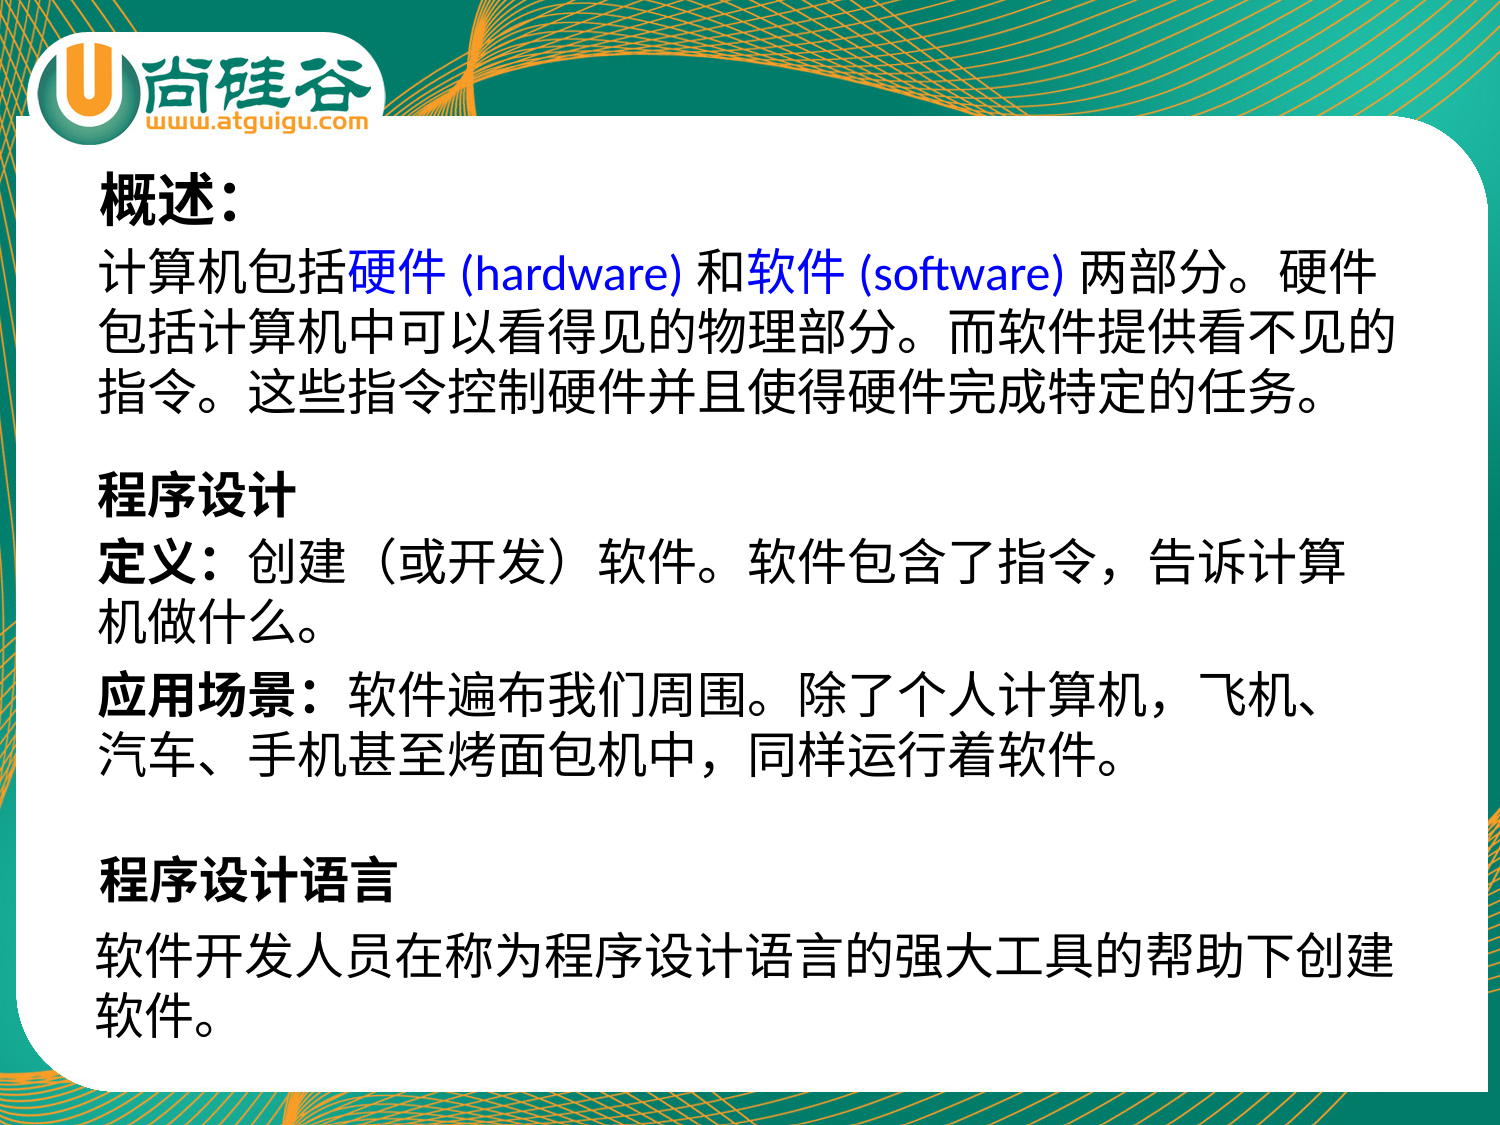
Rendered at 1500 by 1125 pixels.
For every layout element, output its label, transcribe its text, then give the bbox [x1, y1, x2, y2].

text_box 概述： [84, 155, 375, 233]
text_box 计算机包括硬件(hardware)和软件(software)两部分。硬件包括计算机中可以看得见的物理部分。而软件提供看不见的指令。这些指令控制硬件并且使得硬件完成特定的任务。 [82, 233, 1436, 428]
picture [0, 0, 1500, 1125]
text_box 程序设计 [82, 456, 638, 523]
text_box 软件开发人员在称为程序设计语言的强大工具的帮助下创建软件。 [79, 916, 1415, 1052]
text_box 程序设计语言 [84, 841, 617, 916]
text_box 定义：创建（或开发）软件。软件包含了指令，告诉计算机做什么。 应用场景：软件遍布我们周围。除了个人计算机，飞机、汽车、手机甚至烤面包机中，同样运行着软件。 [82, 523, 1382, 791]
